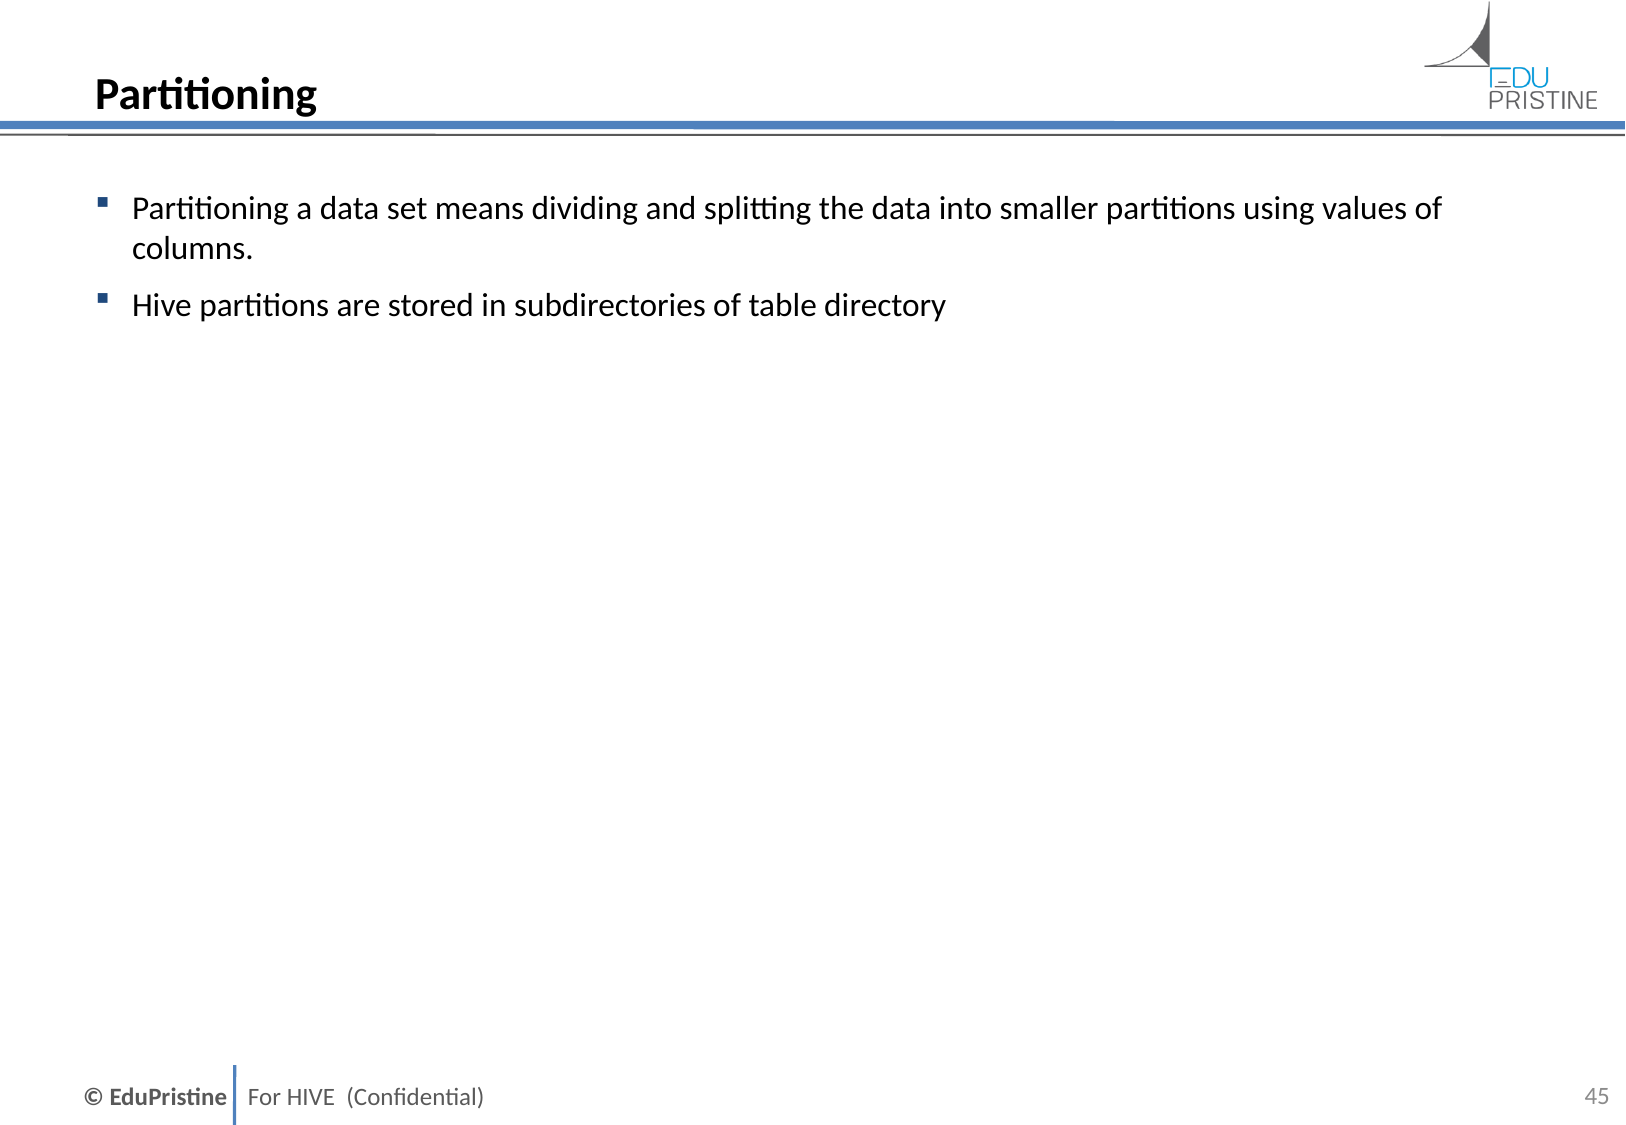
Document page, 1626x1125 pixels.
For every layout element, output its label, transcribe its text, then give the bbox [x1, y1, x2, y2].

slide_number 44 [1543, 1065, 1625, 1125]
list Partitioning a data set means dividing and splitting the data into smaller partitions using values of columns. Hive partitions are stored in subdirectories of table directory [87, 179, 1550, 1007]
picture [1424, 1, 1597, 109]
title Partitioning [87, 10, 1416, 126]
